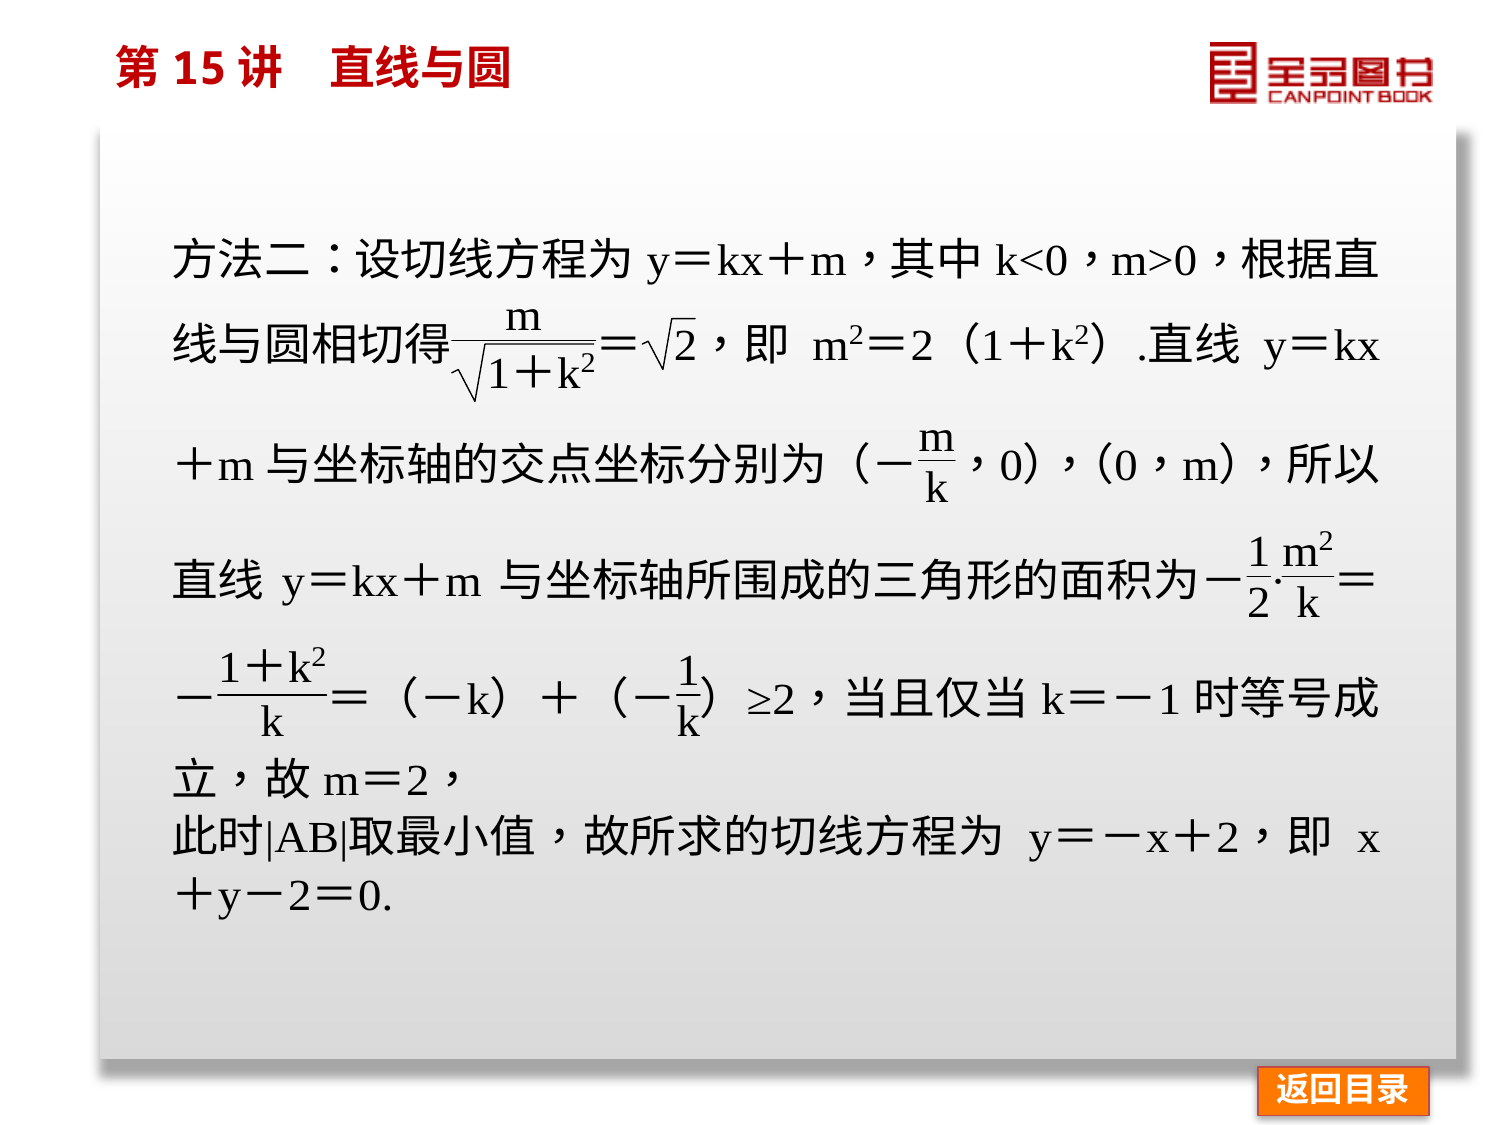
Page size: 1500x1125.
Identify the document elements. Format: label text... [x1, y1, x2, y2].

text_box 第15讲 直线与圆 [100, 27, 1199, 106]
text_box 返回目录 [1257, 1066, 1430, 1116]
picture [1210, 42, 1433, 104]
text_box [112, 148, 1412, 1035]
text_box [170, 230, 1381, 953]
